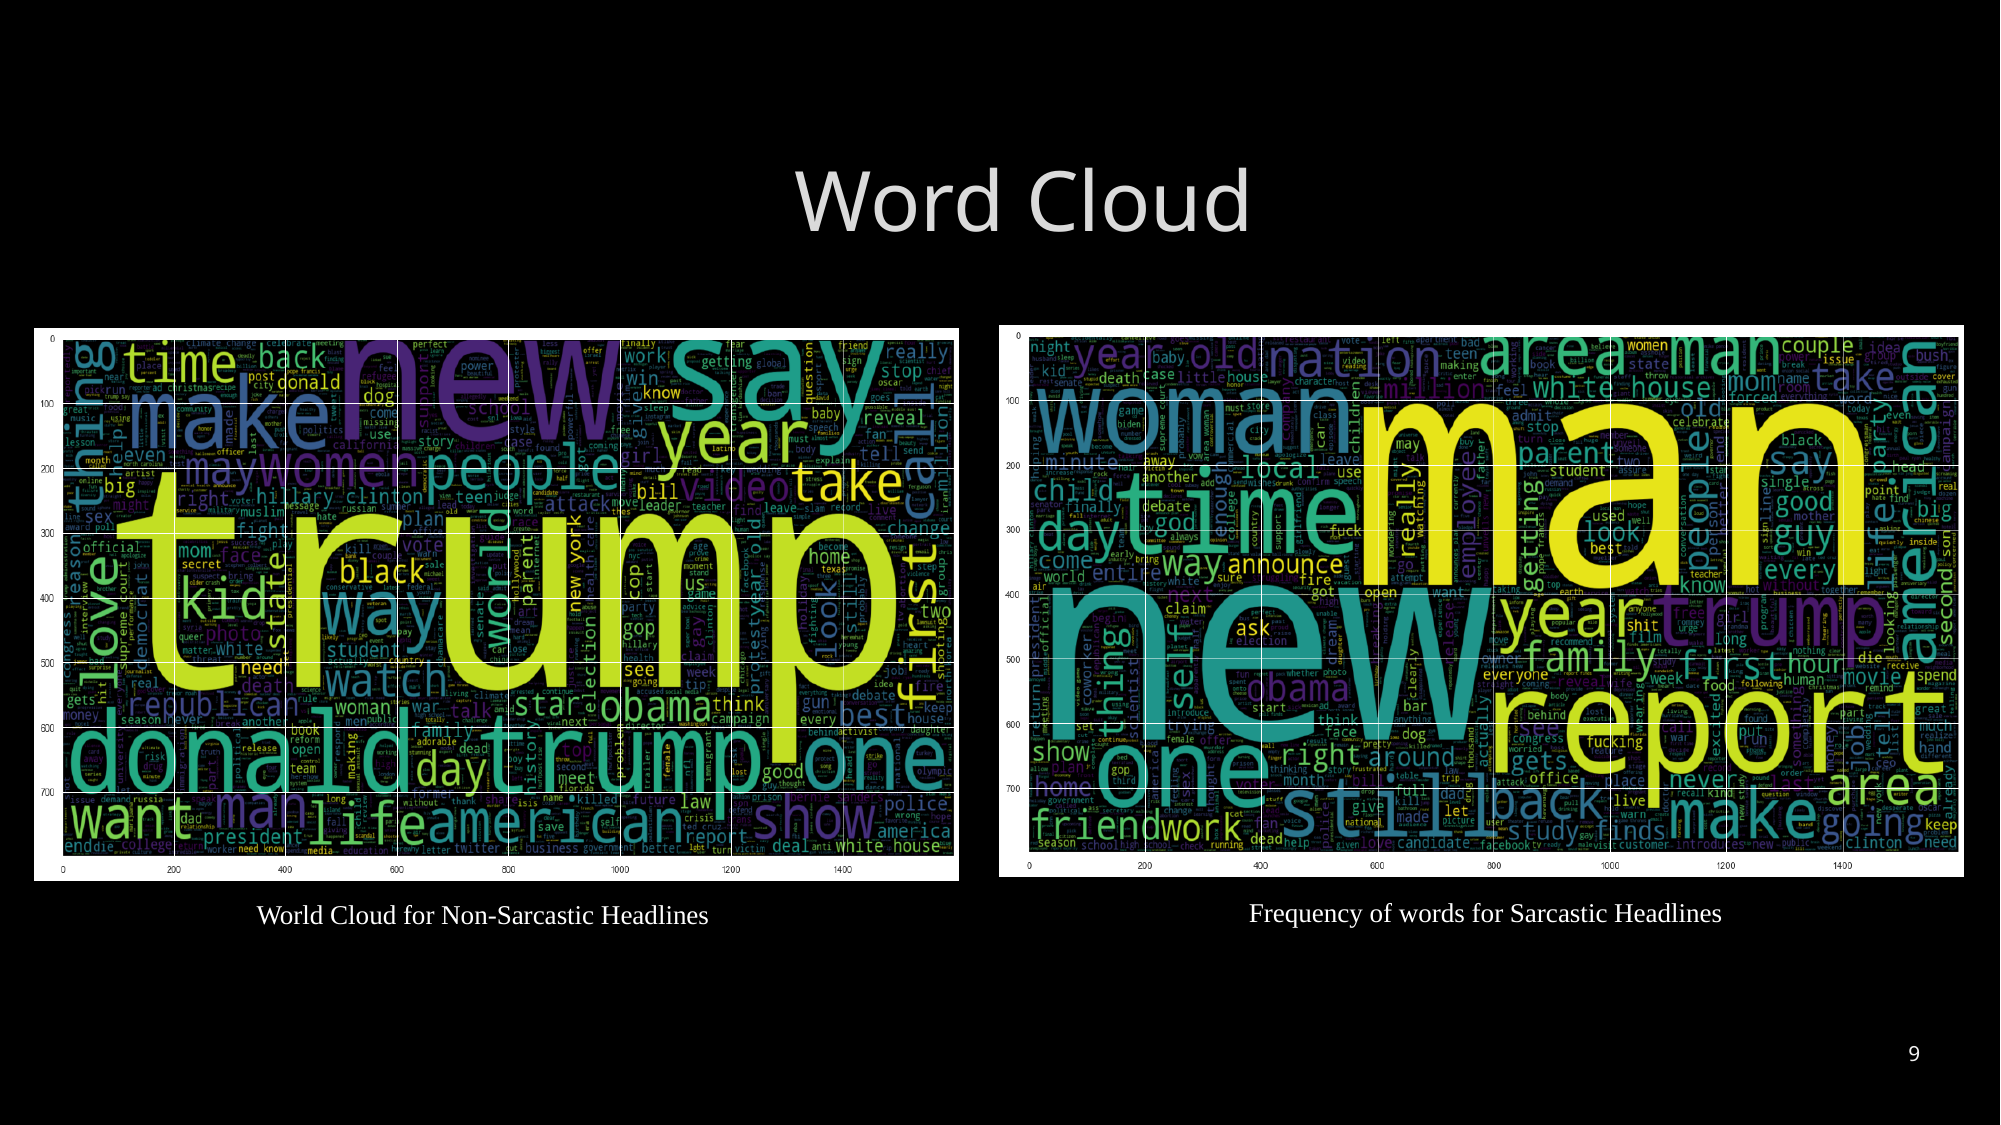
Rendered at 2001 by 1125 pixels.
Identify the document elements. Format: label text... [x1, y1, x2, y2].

slide_number 9 [1811, 1024, 1936, 1085]
picture [999, 325, 1965, 878]
text_box Frequency of words for Sarcastic Headlines [1076, 890, 1896, 936]
text_box Word Cloud [174, 124, 1874, 285]
text_box World Cloud for Non-Sarcastic Headlines [105, 893, 861, 936]
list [34, 328, 960, 881]
